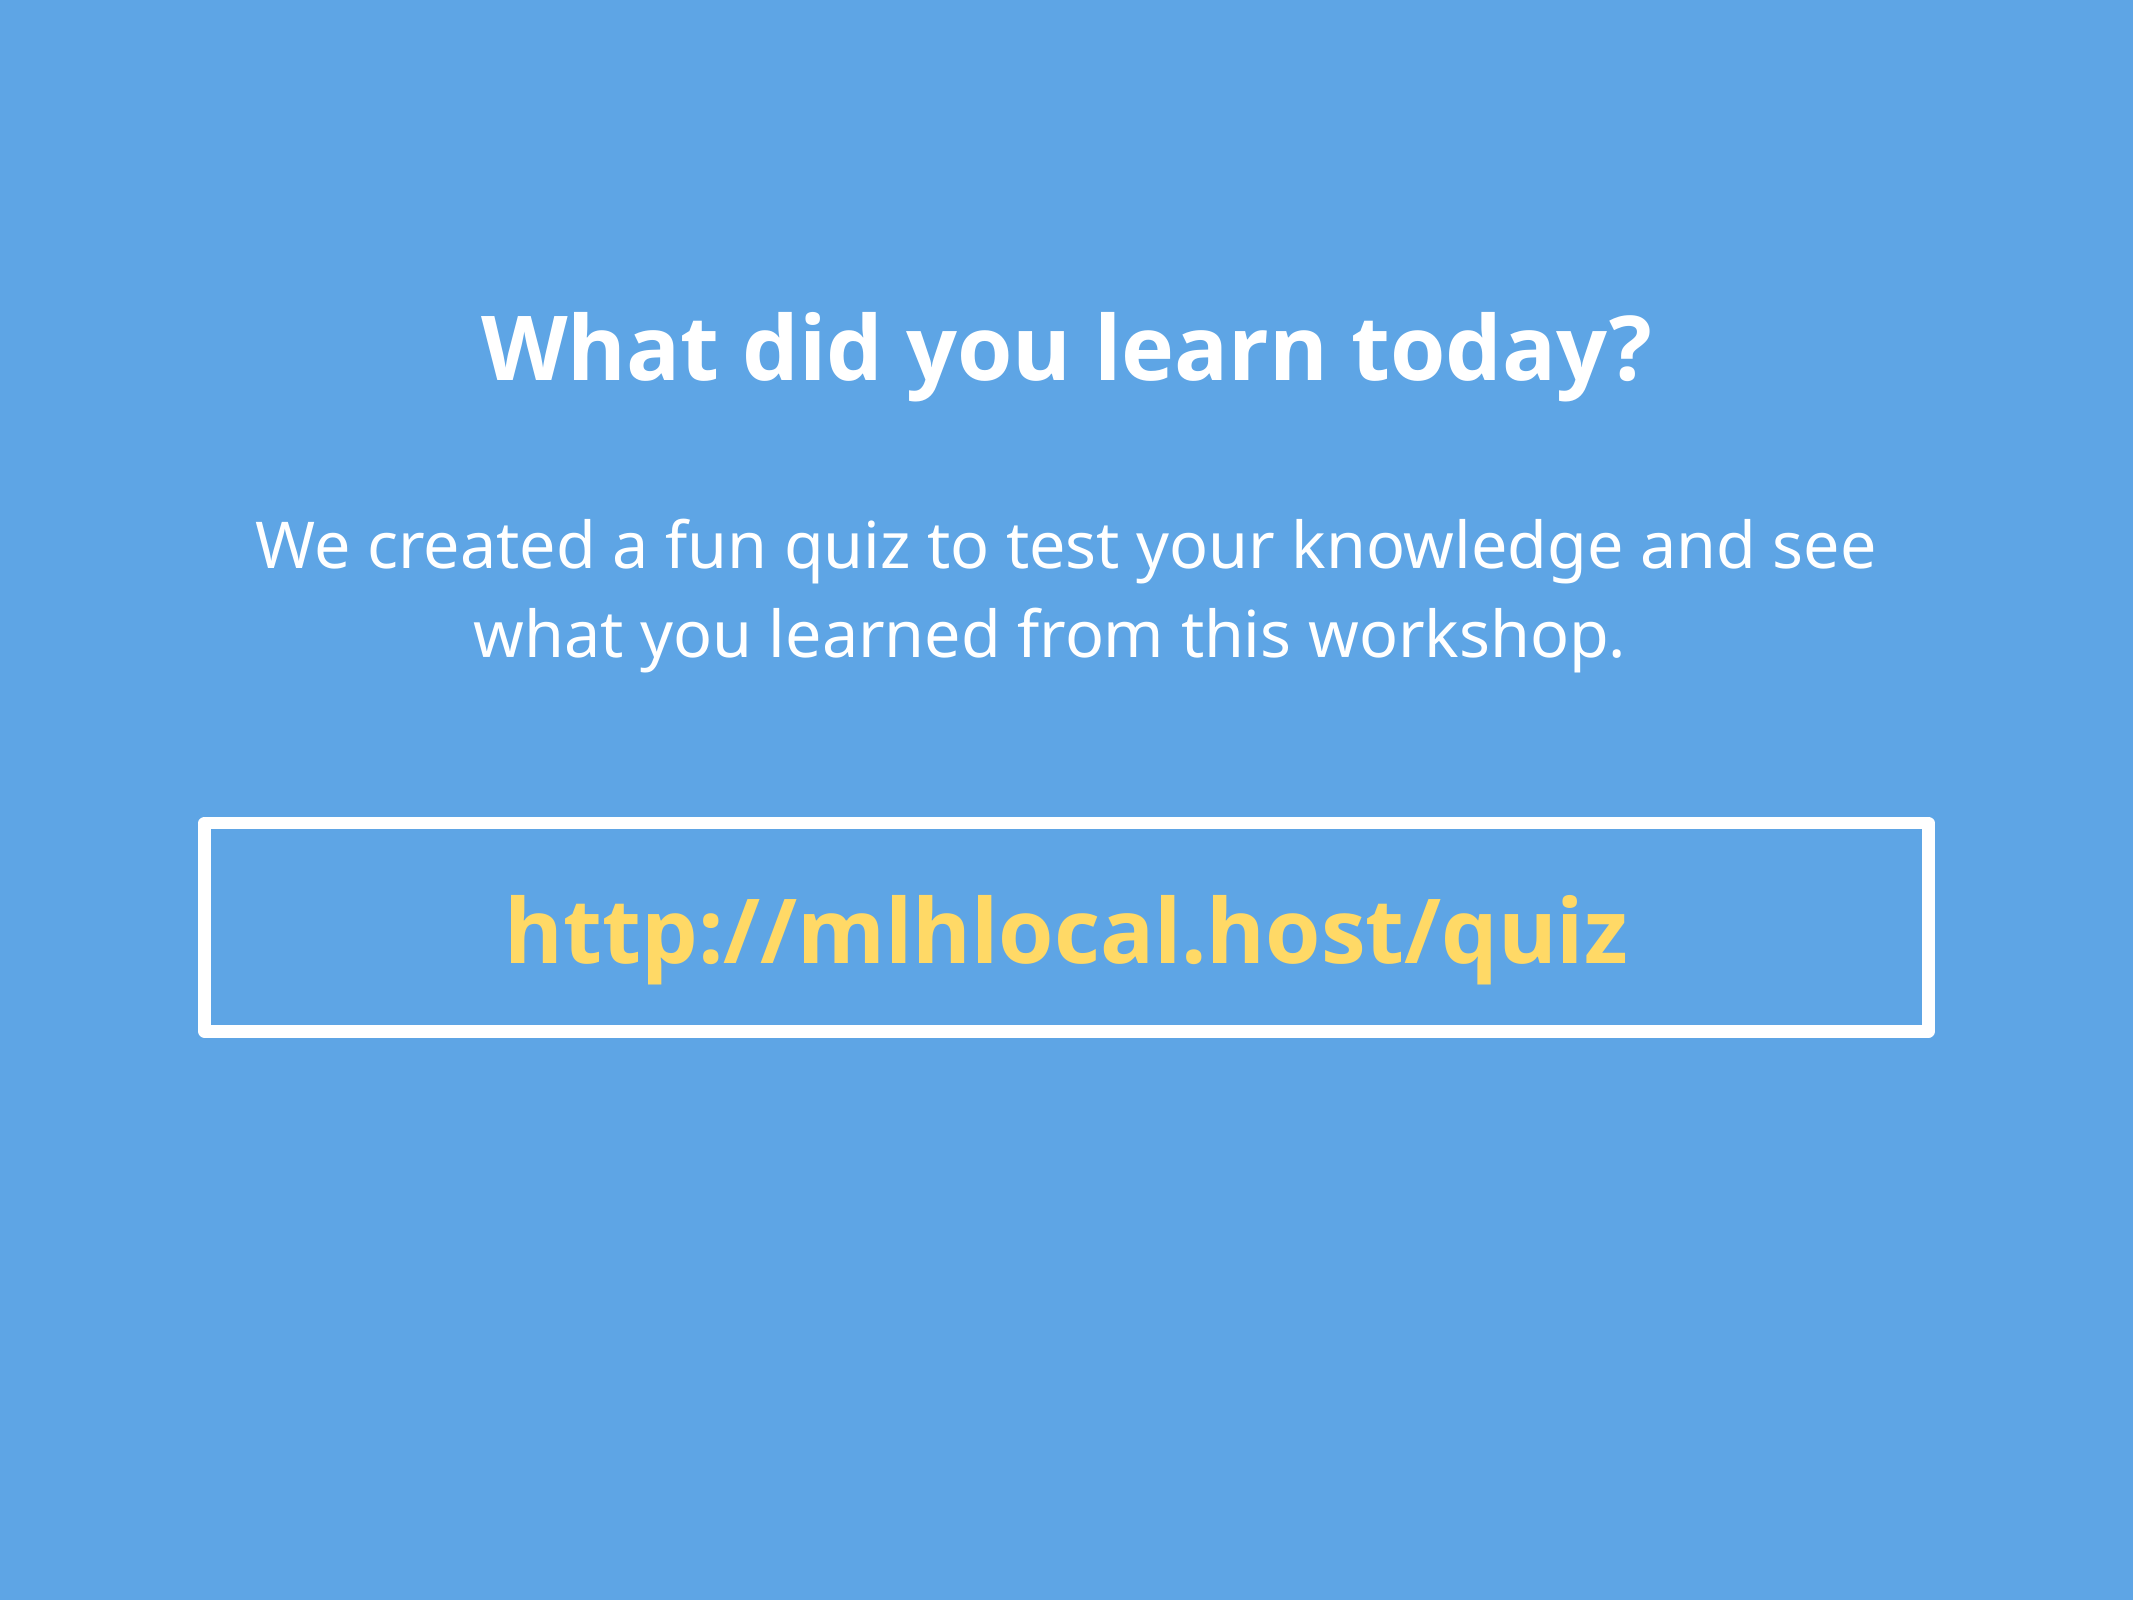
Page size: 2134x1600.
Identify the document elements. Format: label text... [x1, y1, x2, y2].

text_box We created a fun quiz to test your knowledge and see what you learned from this workshop. [176, 470, 1957, 719]
text_box What did you learn today? [0, 254, 2134, 436]
text_box http://mlhlocal.host/quiz [204, 823, 1929, 1032]
